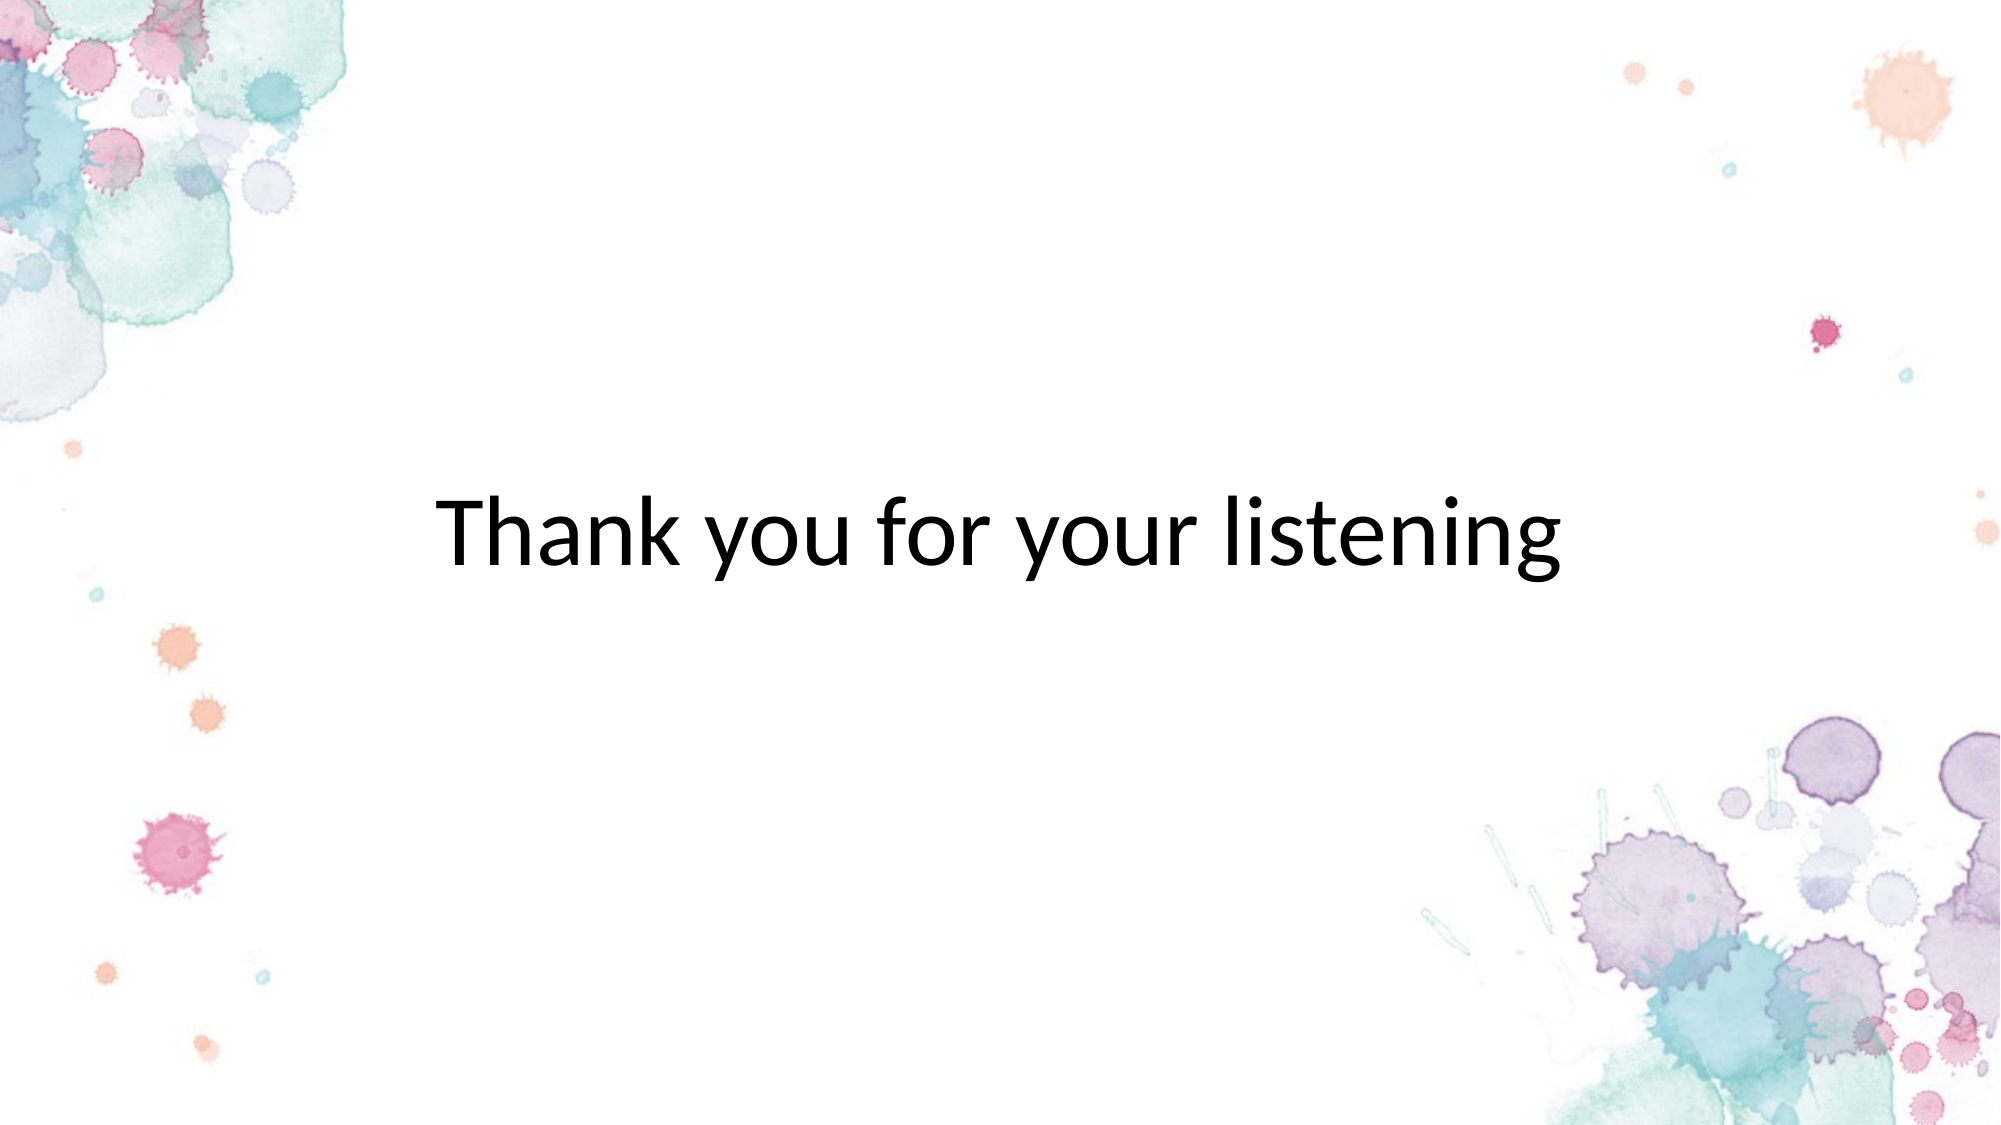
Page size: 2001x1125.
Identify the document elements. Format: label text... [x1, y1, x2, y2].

picture [0, 0, 2001, 1125]
text_box Thank you for your listening [420, 458, 1637, 593]
